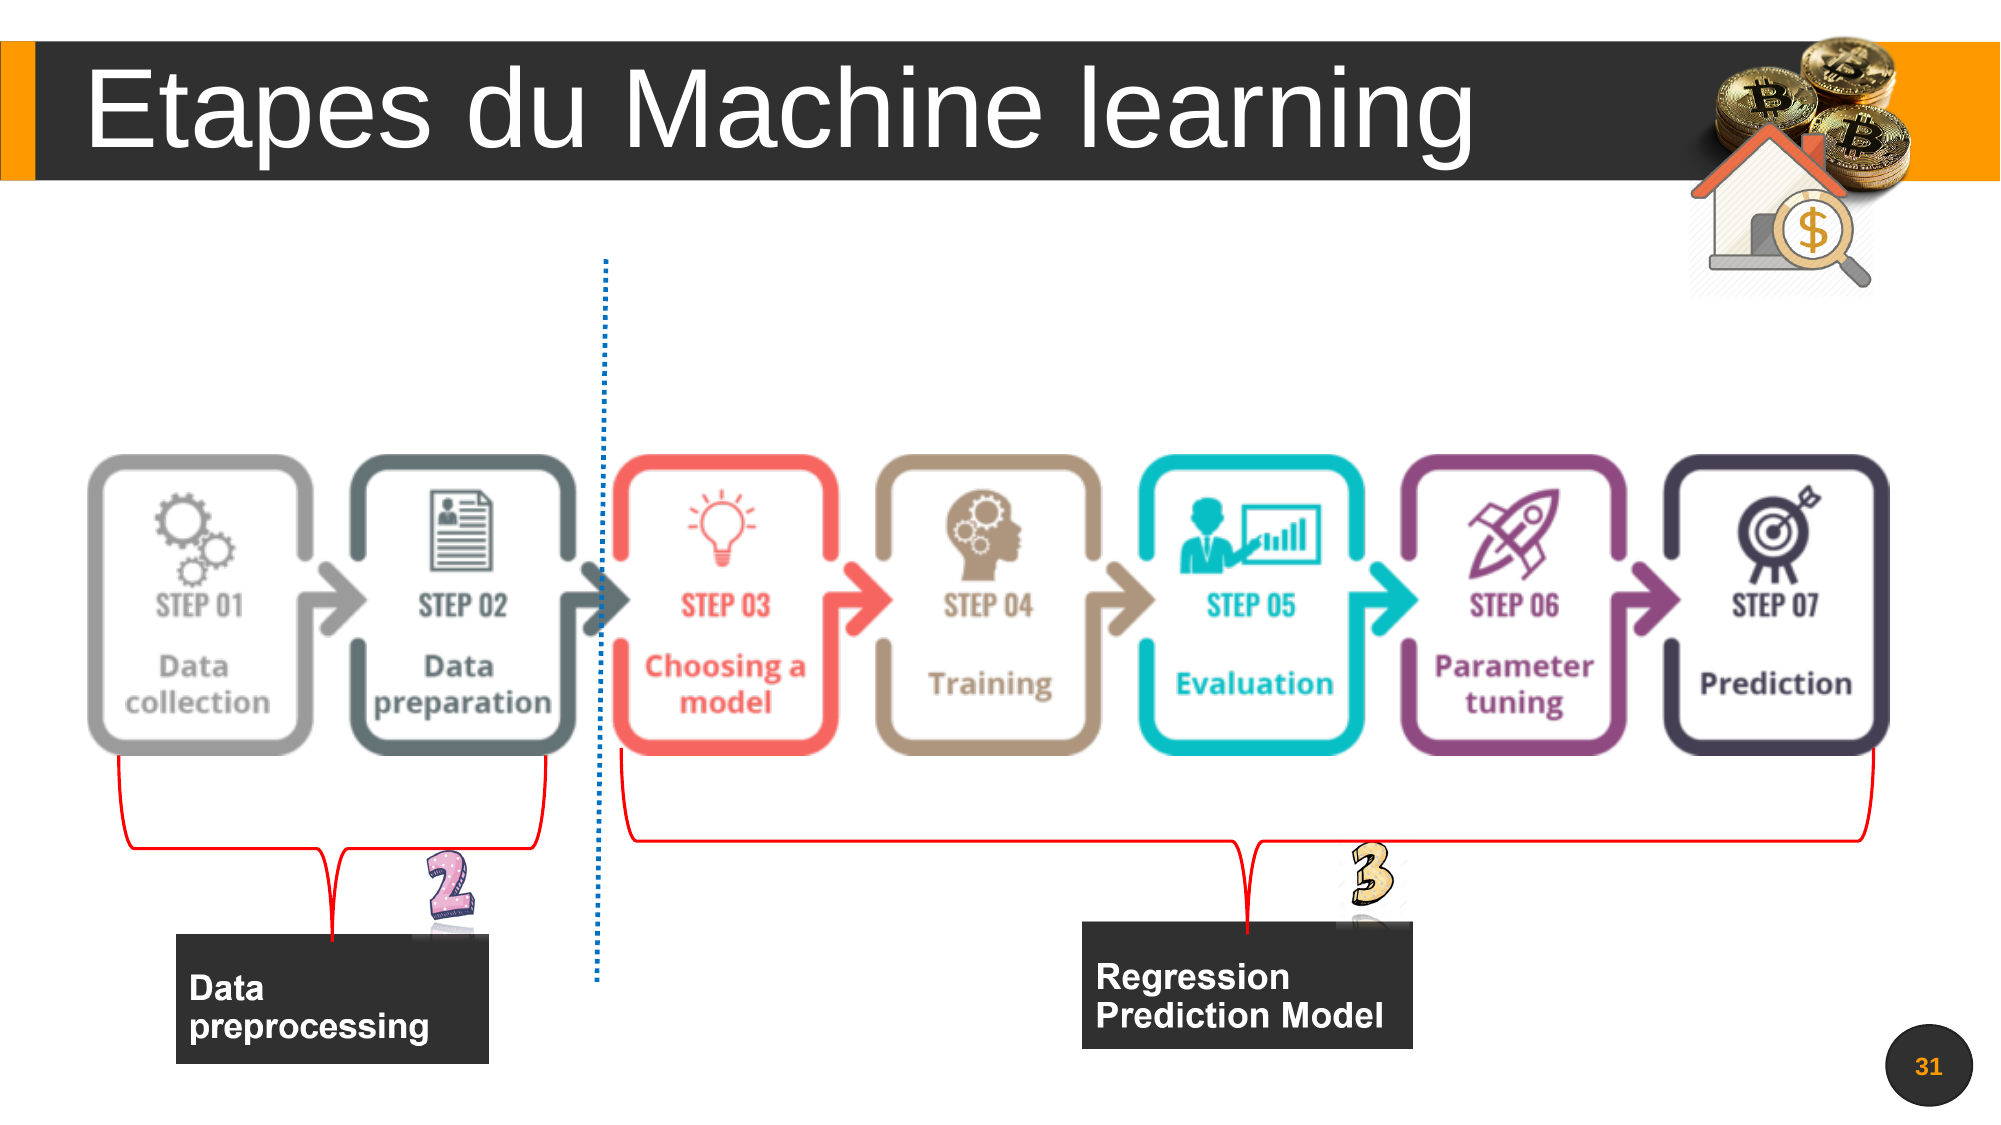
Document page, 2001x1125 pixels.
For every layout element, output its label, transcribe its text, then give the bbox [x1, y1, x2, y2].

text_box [596, 259, 606, 982]
text_box [620, 756, 1875, 842]
text_box [118, 756, 547, 850]
picture [606, 454, 1890, 756]
picture [1082, 831, 1413, 1049]
picture [1673, 32, 1913, 298]
picture [87, 454, 596, 756]
picture [176, 848, 489, 1064]
list Etapes du Machine learning [69, 51, 1524, 171]
text_box 31 [1885, 1024, 1974, 1107]
